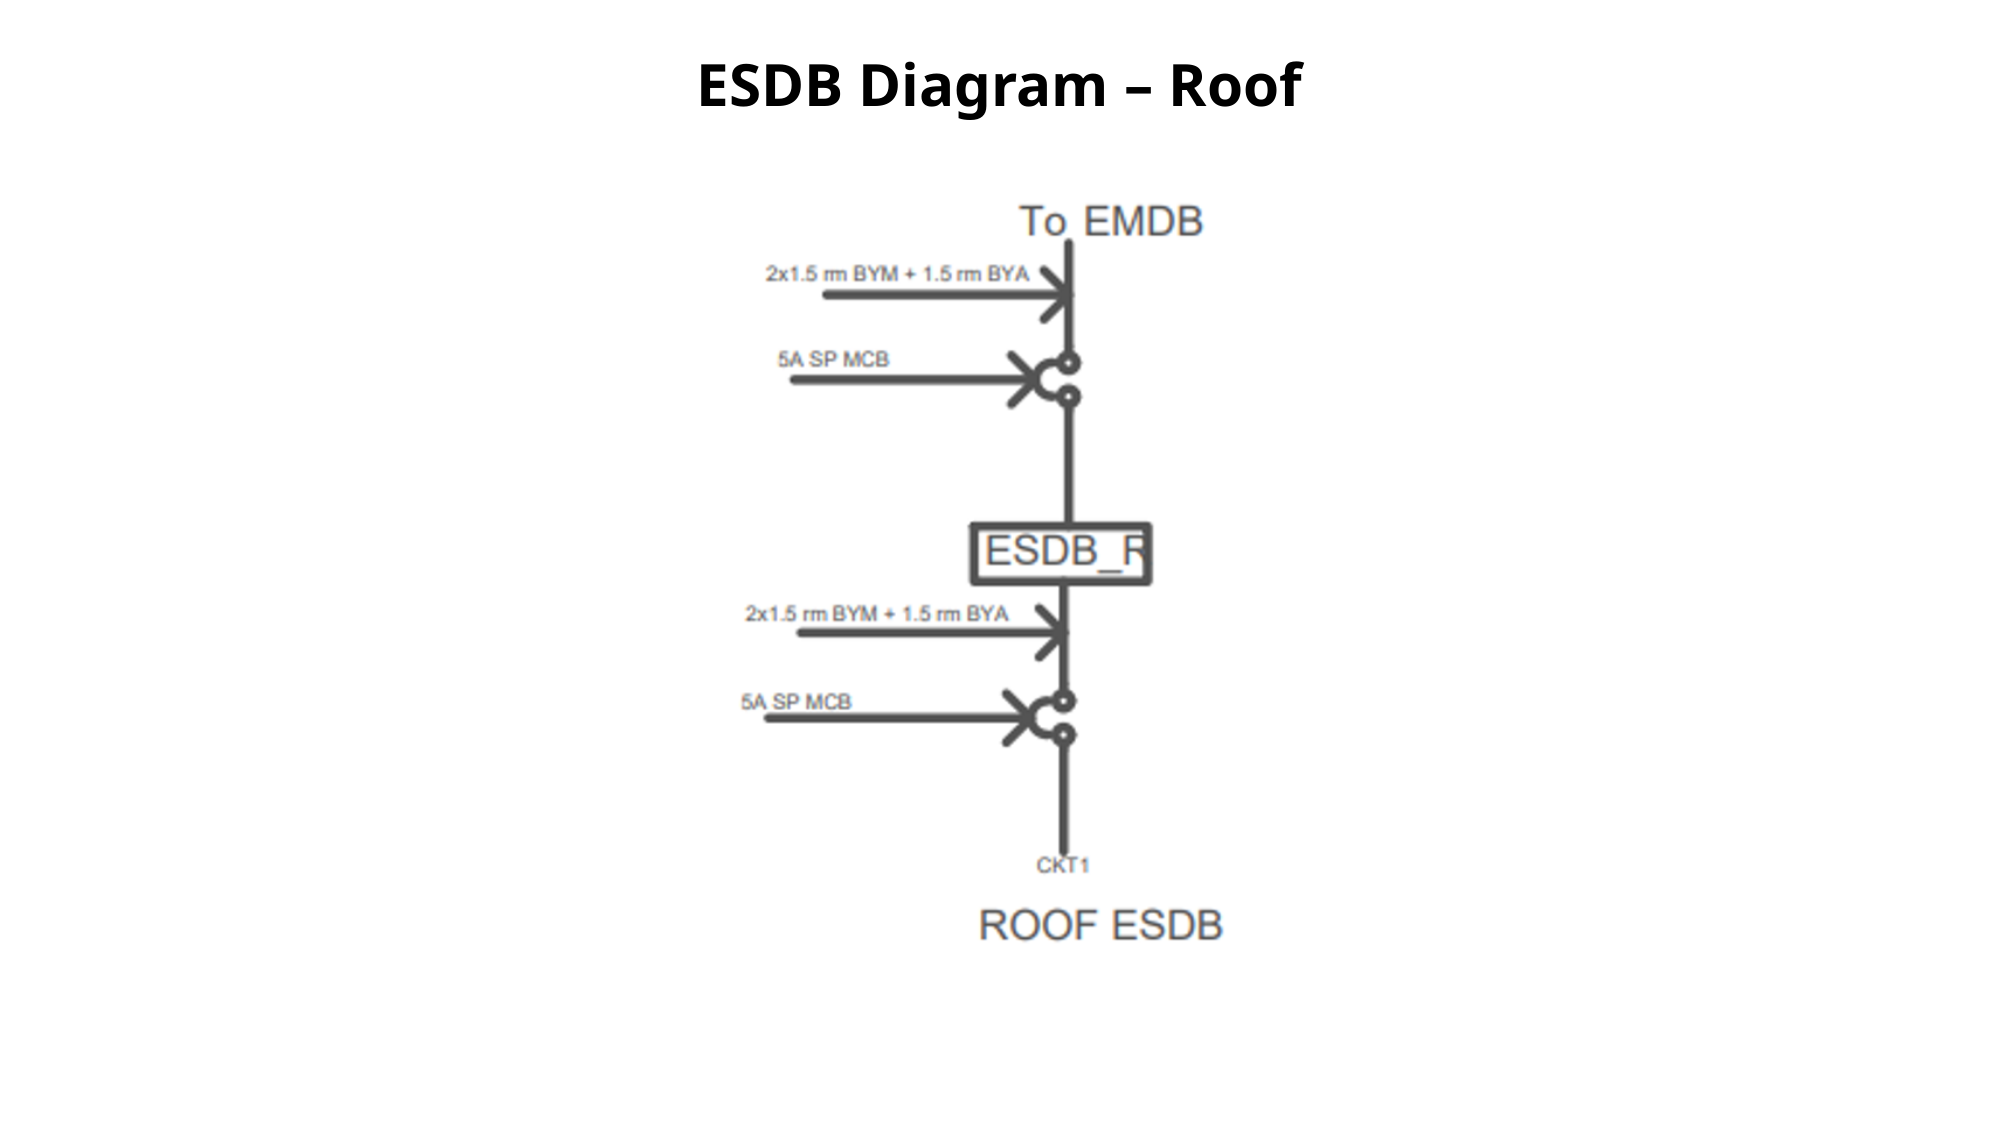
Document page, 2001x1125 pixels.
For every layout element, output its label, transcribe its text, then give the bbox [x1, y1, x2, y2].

text_box ESDB Diagram – Roof [0, 0, 1998, 175]
picture [730, 171, 1270, 952]
